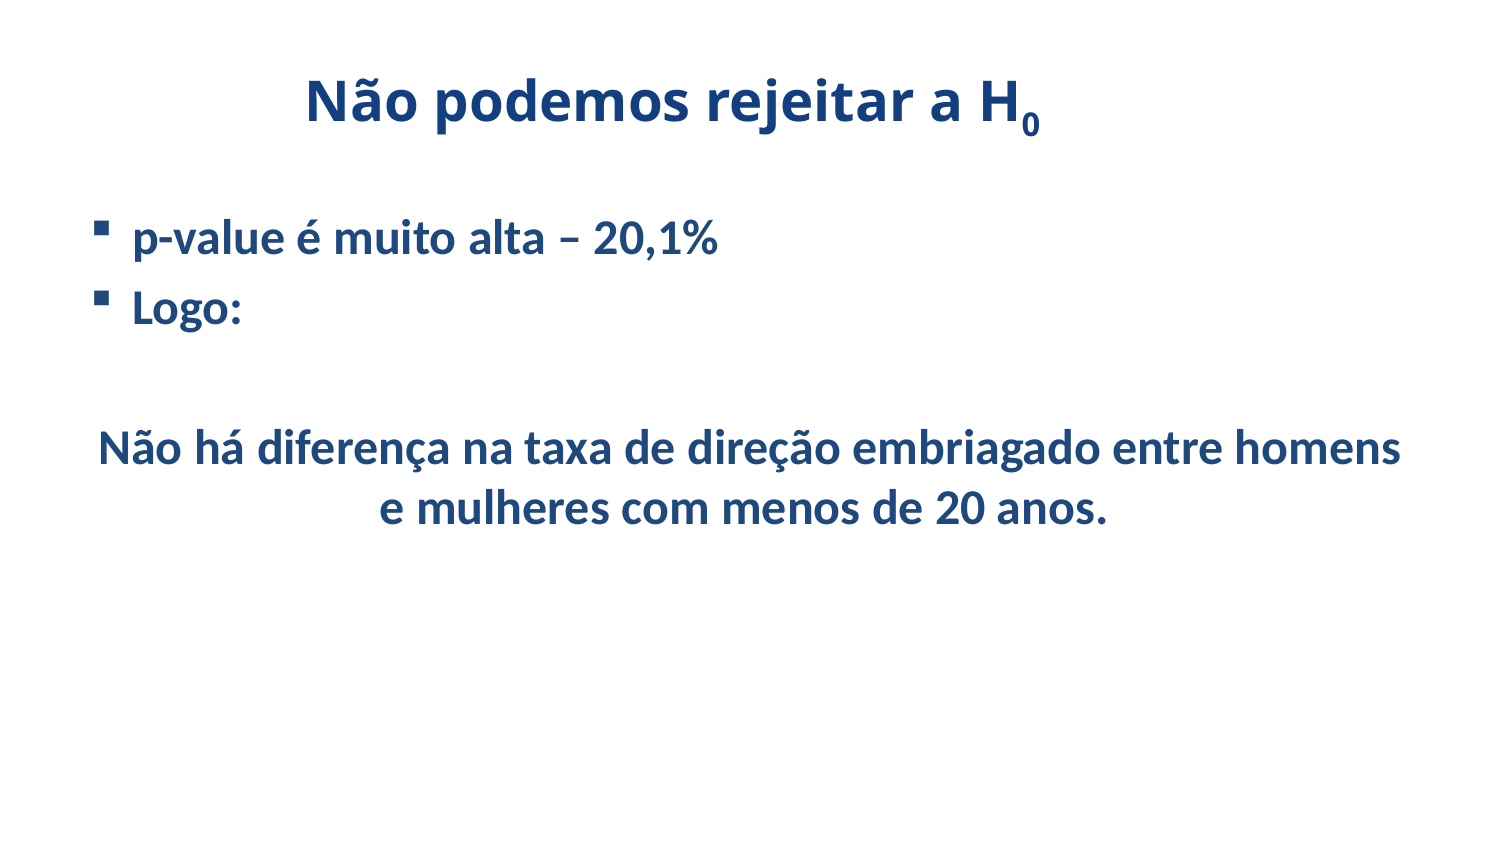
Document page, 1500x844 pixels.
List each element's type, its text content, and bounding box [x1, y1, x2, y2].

list p-value é muito alta – 20,1% Logo: Não há diferença na taxa de direção embriagado entre homens e mulheres com menos de 20 anos. [75, 196, 1425, 754]
title Não podemos rejeitar a H0 [75, 33, 1270, 175]
